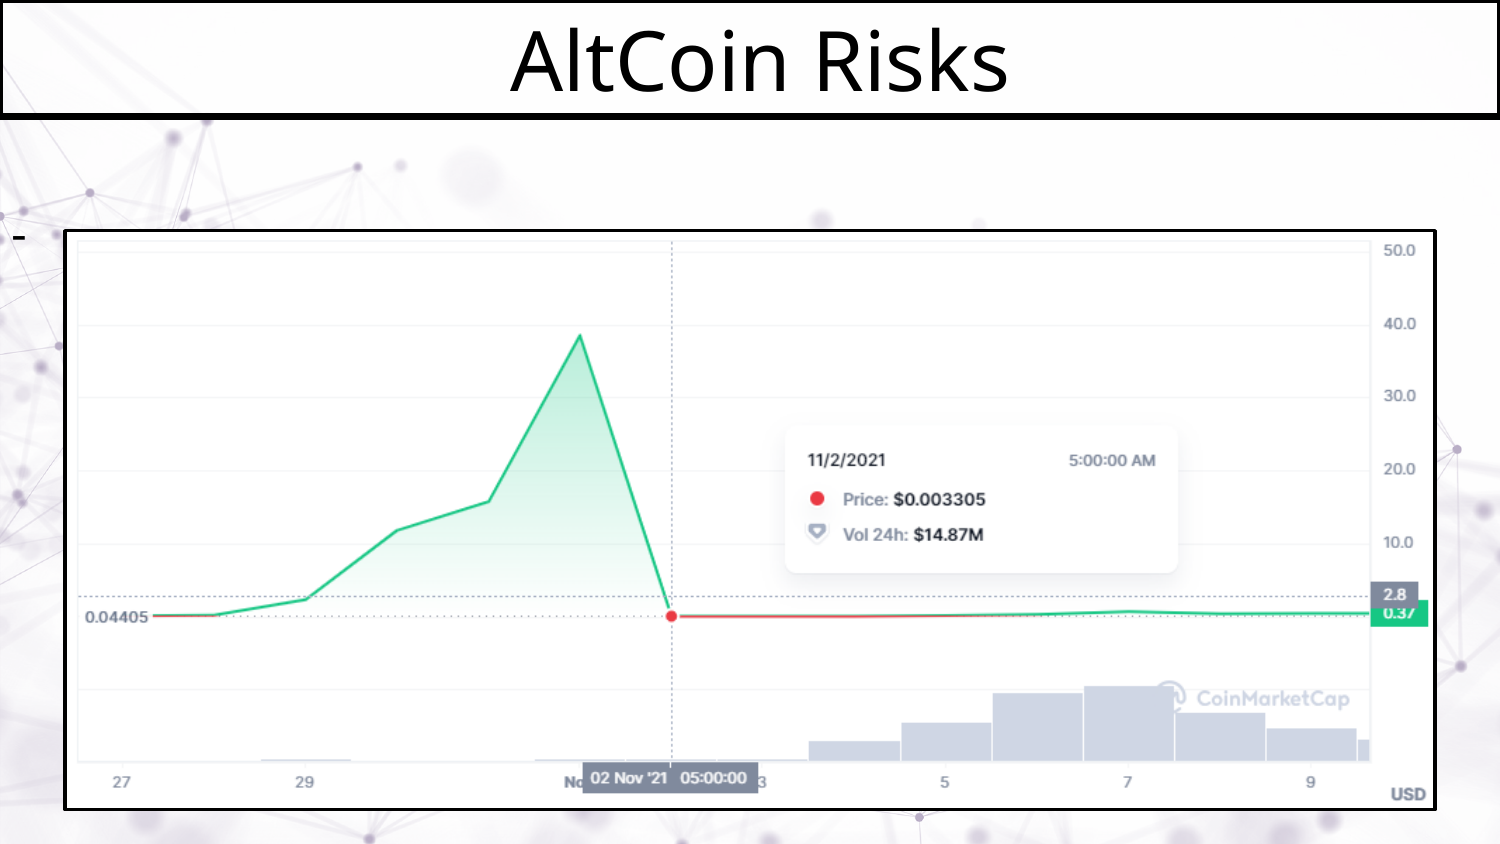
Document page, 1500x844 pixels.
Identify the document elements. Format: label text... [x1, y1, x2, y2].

picture [66, 231, 1434, 809]
list - [0, 196, 1500, 844]
title AltCoin Risks [0, 0, 1500, 117]
